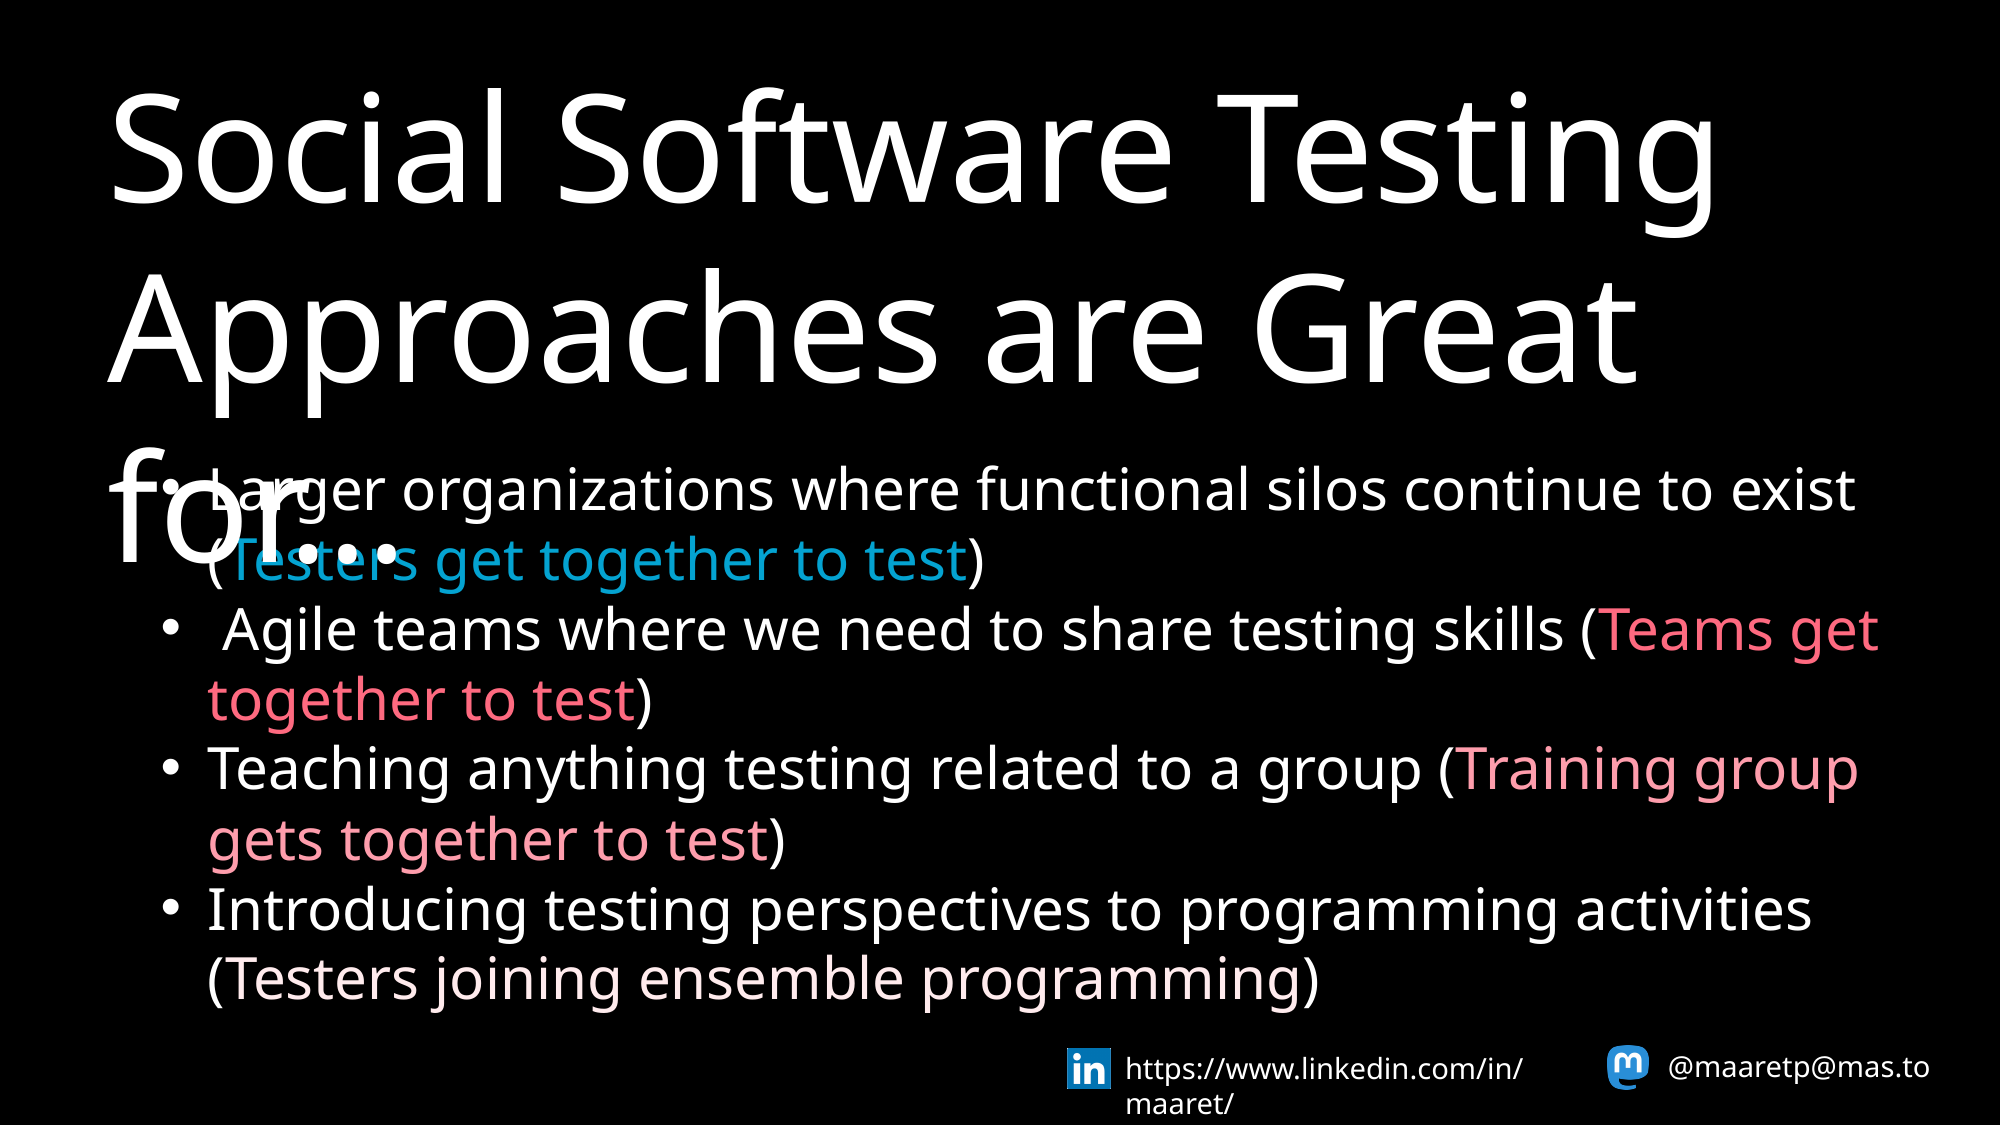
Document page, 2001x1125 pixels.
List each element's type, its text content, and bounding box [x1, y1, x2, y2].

text_box Larger organizations where functional silos continue to exist (Testers get together to test) Agile teams where we need to share testing skills (Teams get together to test) Teaching anything testing related to a group (Training group gets together to test) Introducing testing perspectives to programming activities (Testers joining ensemble programming) [145, 444, 1940, 1089]
text_box Social Software Testing Approaches are Great for… [93, 44, 1792, 600]
